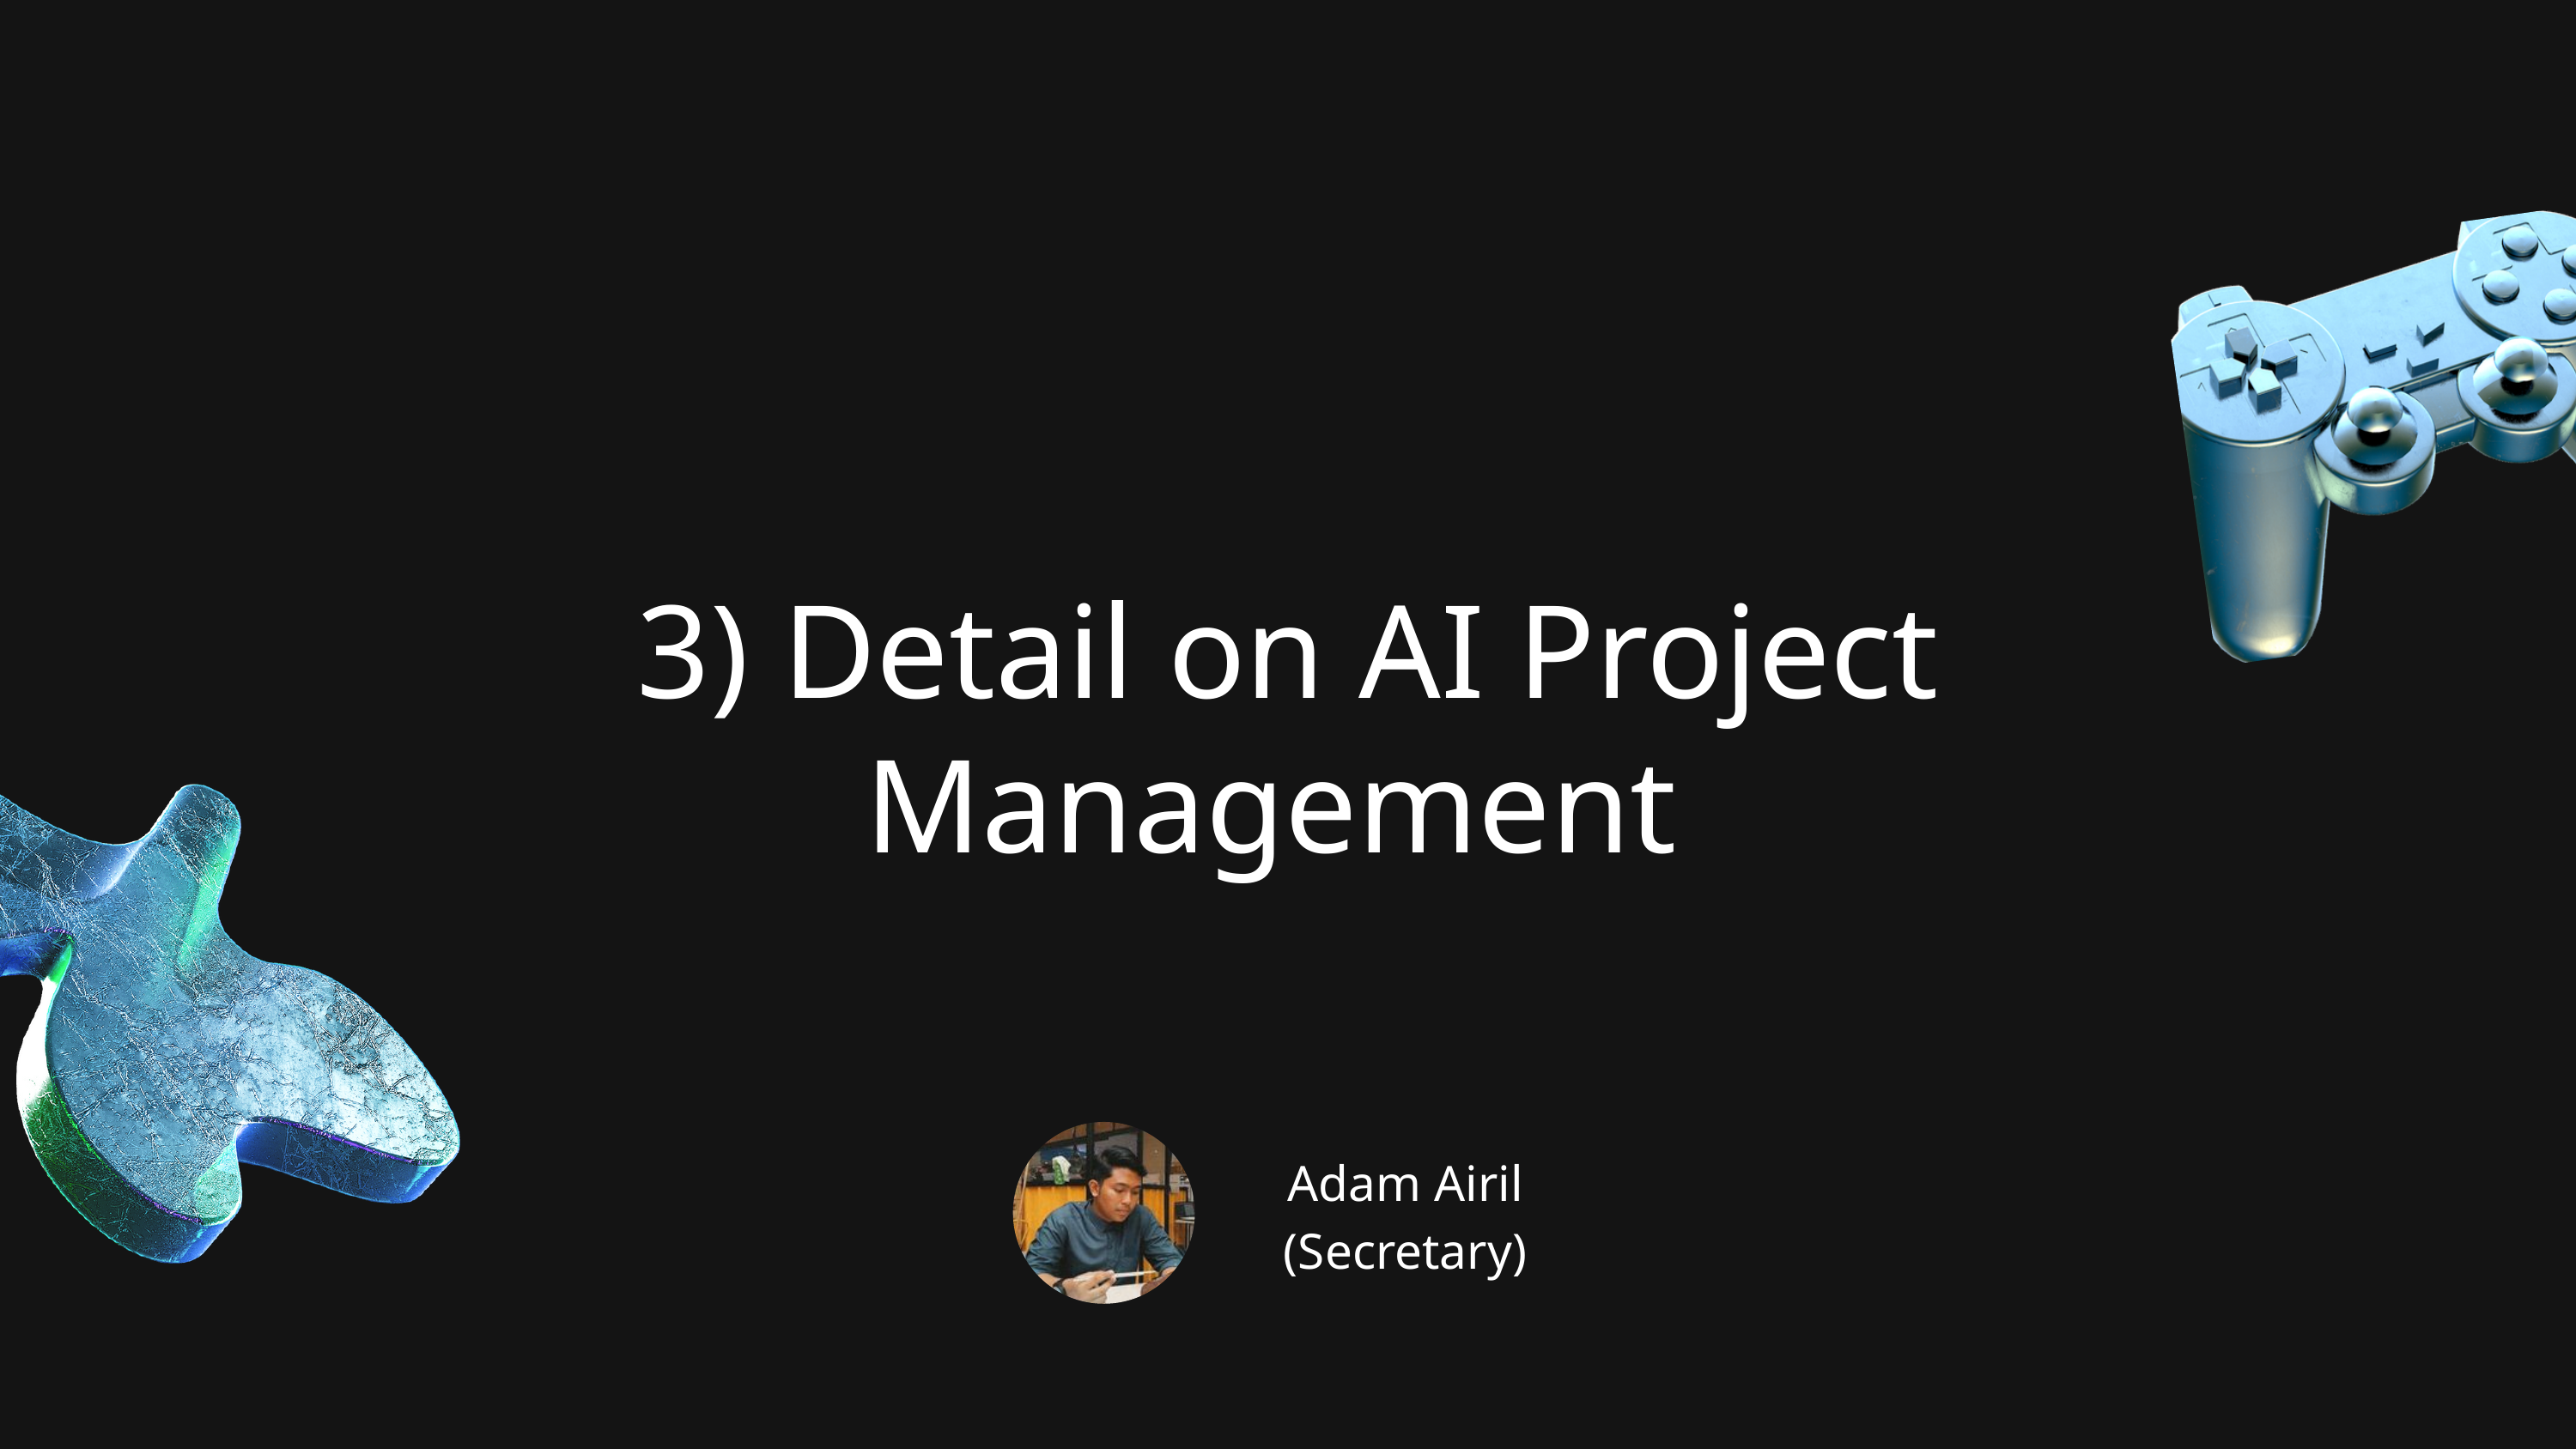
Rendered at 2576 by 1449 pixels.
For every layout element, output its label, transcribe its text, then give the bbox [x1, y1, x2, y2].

text_box [2160, 205, 2576, 667]
text_box [0, 706, 460, 1264]
text_box Adam Airil (Secretary) [1248, 1143, 1564, 1280]
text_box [1012, 1121, 1195, 1304]
text_box 3) Detail on AI Project Management [423, 570, 2153, 879]
